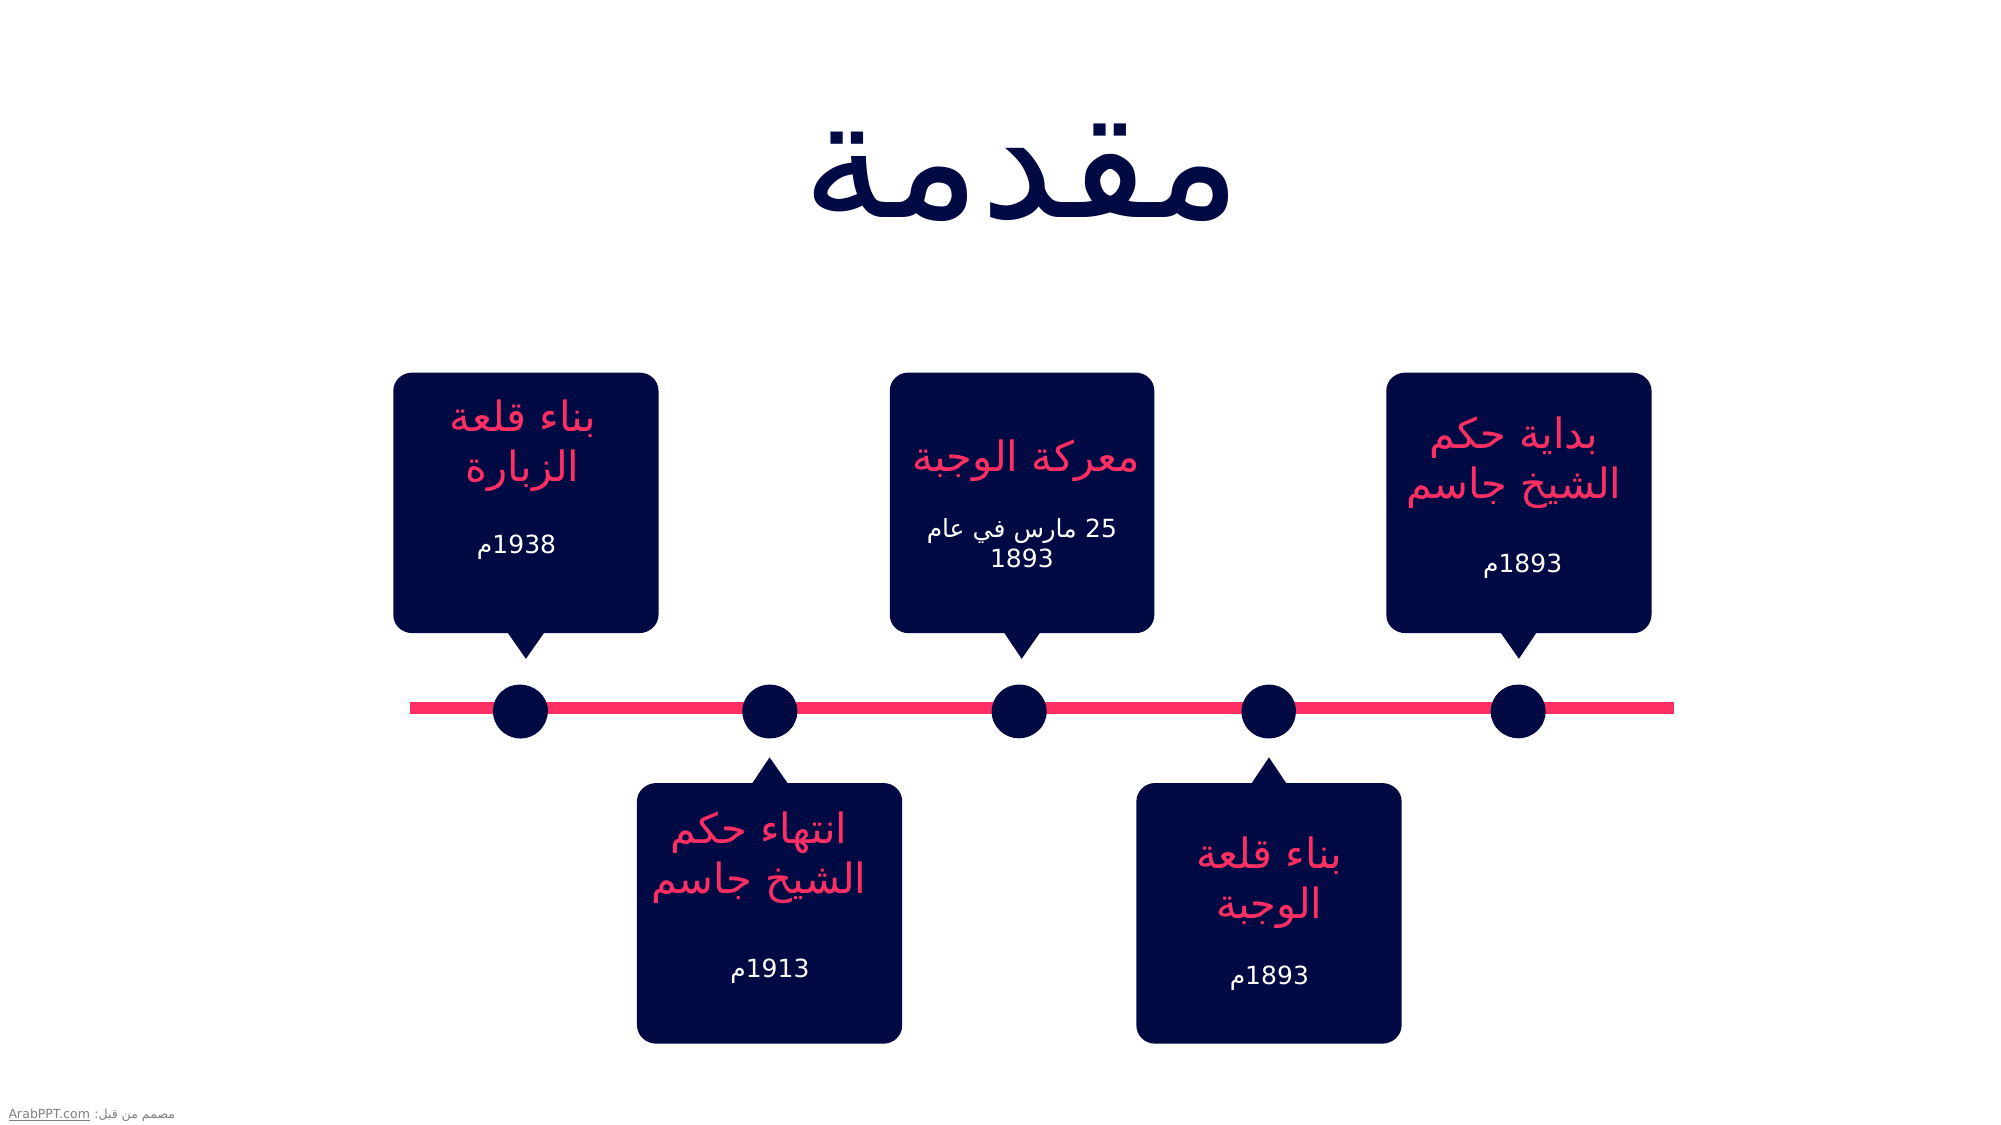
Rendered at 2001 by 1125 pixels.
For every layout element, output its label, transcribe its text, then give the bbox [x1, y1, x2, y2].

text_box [393, 372, 1674, 1044]
text_box مقدمة [787, 43, 1257, 259]
